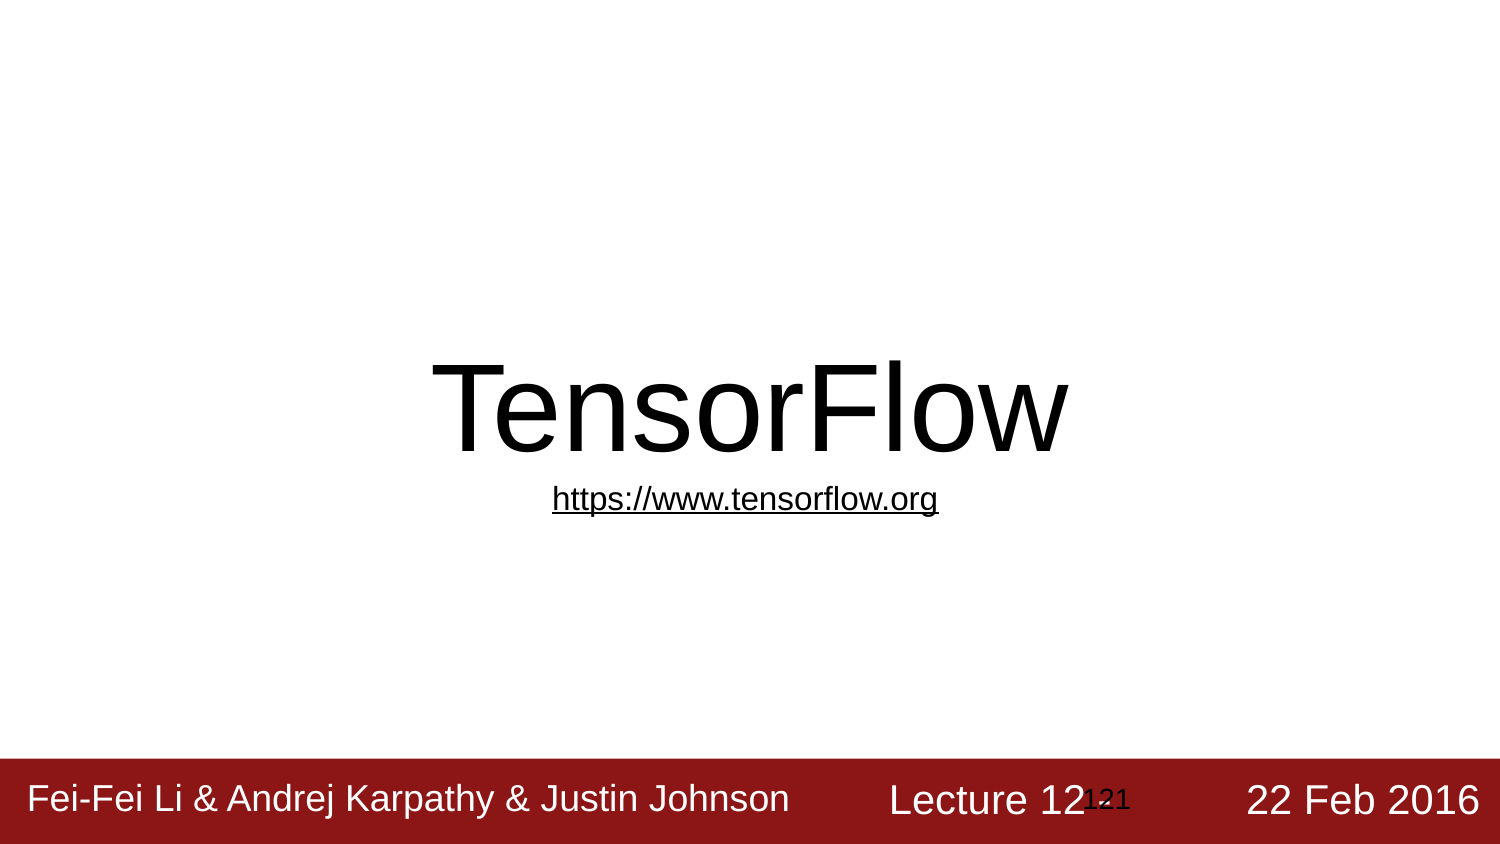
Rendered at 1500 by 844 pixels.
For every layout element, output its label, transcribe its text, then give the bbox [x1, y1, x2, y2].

title TensorFlow https://www.tensorflow.org [75, 351, 1425, 493]
slide_number ‹#› [1067, 765, 1206, 830]
